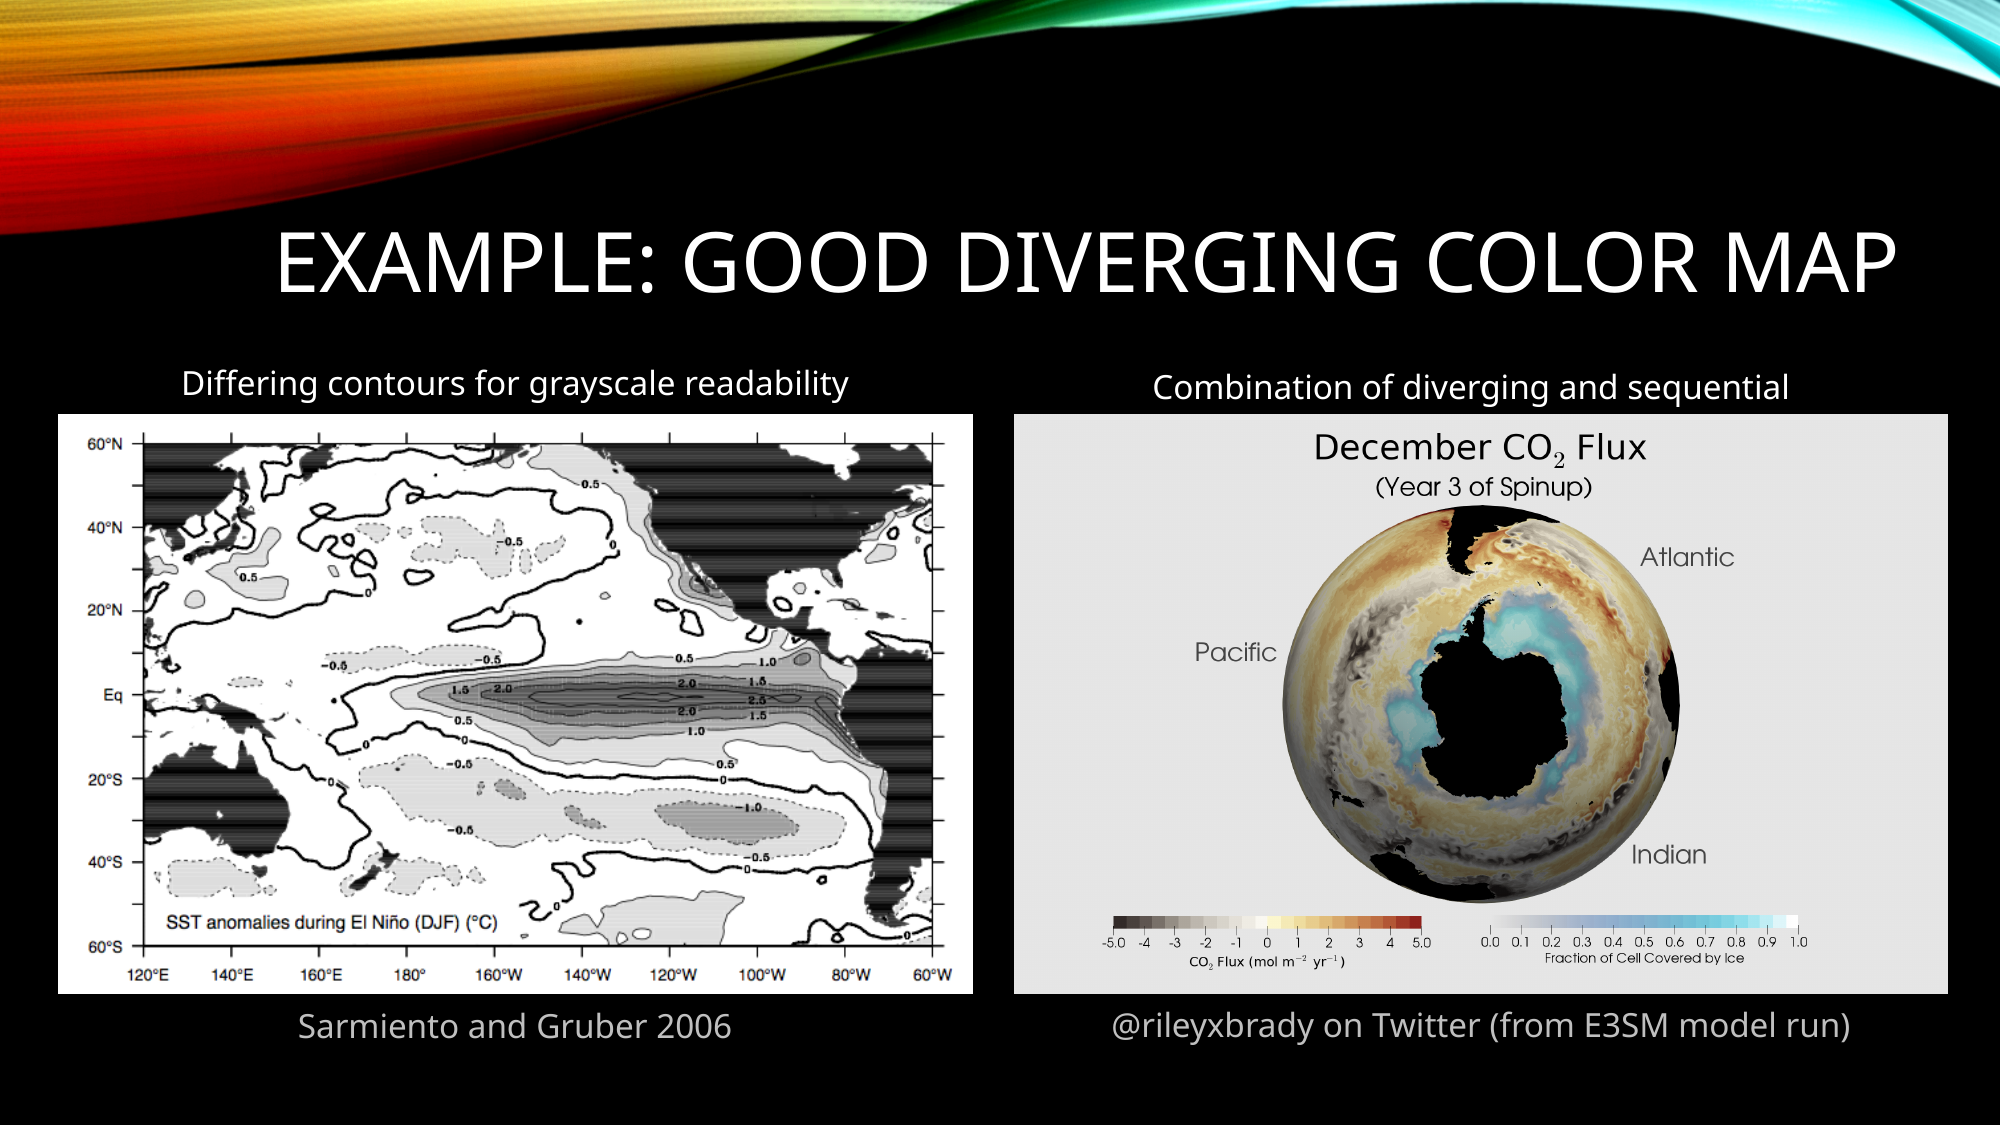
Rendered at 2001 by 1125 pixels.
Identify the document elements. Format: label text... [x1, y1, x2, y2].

text_box Differing contours for grayscale readability [58, 354, 973, 409]
picture [0, 0, 2000, 237]
picture [1014, 414, 1948, 994]
picture [58, 414, 973, 994]
text_box Sarmiento and Gruber 2006 [283, 998, 748, 1053]
text_box Combination of diverging and sequential [1014, 359, 1929, 414]
text_box @rileyxbrady on Twitter (from E3SM model run) [1014, 997, 1948, 1052]
title example: good Diverging color map [141, 159, 1916, 372]
